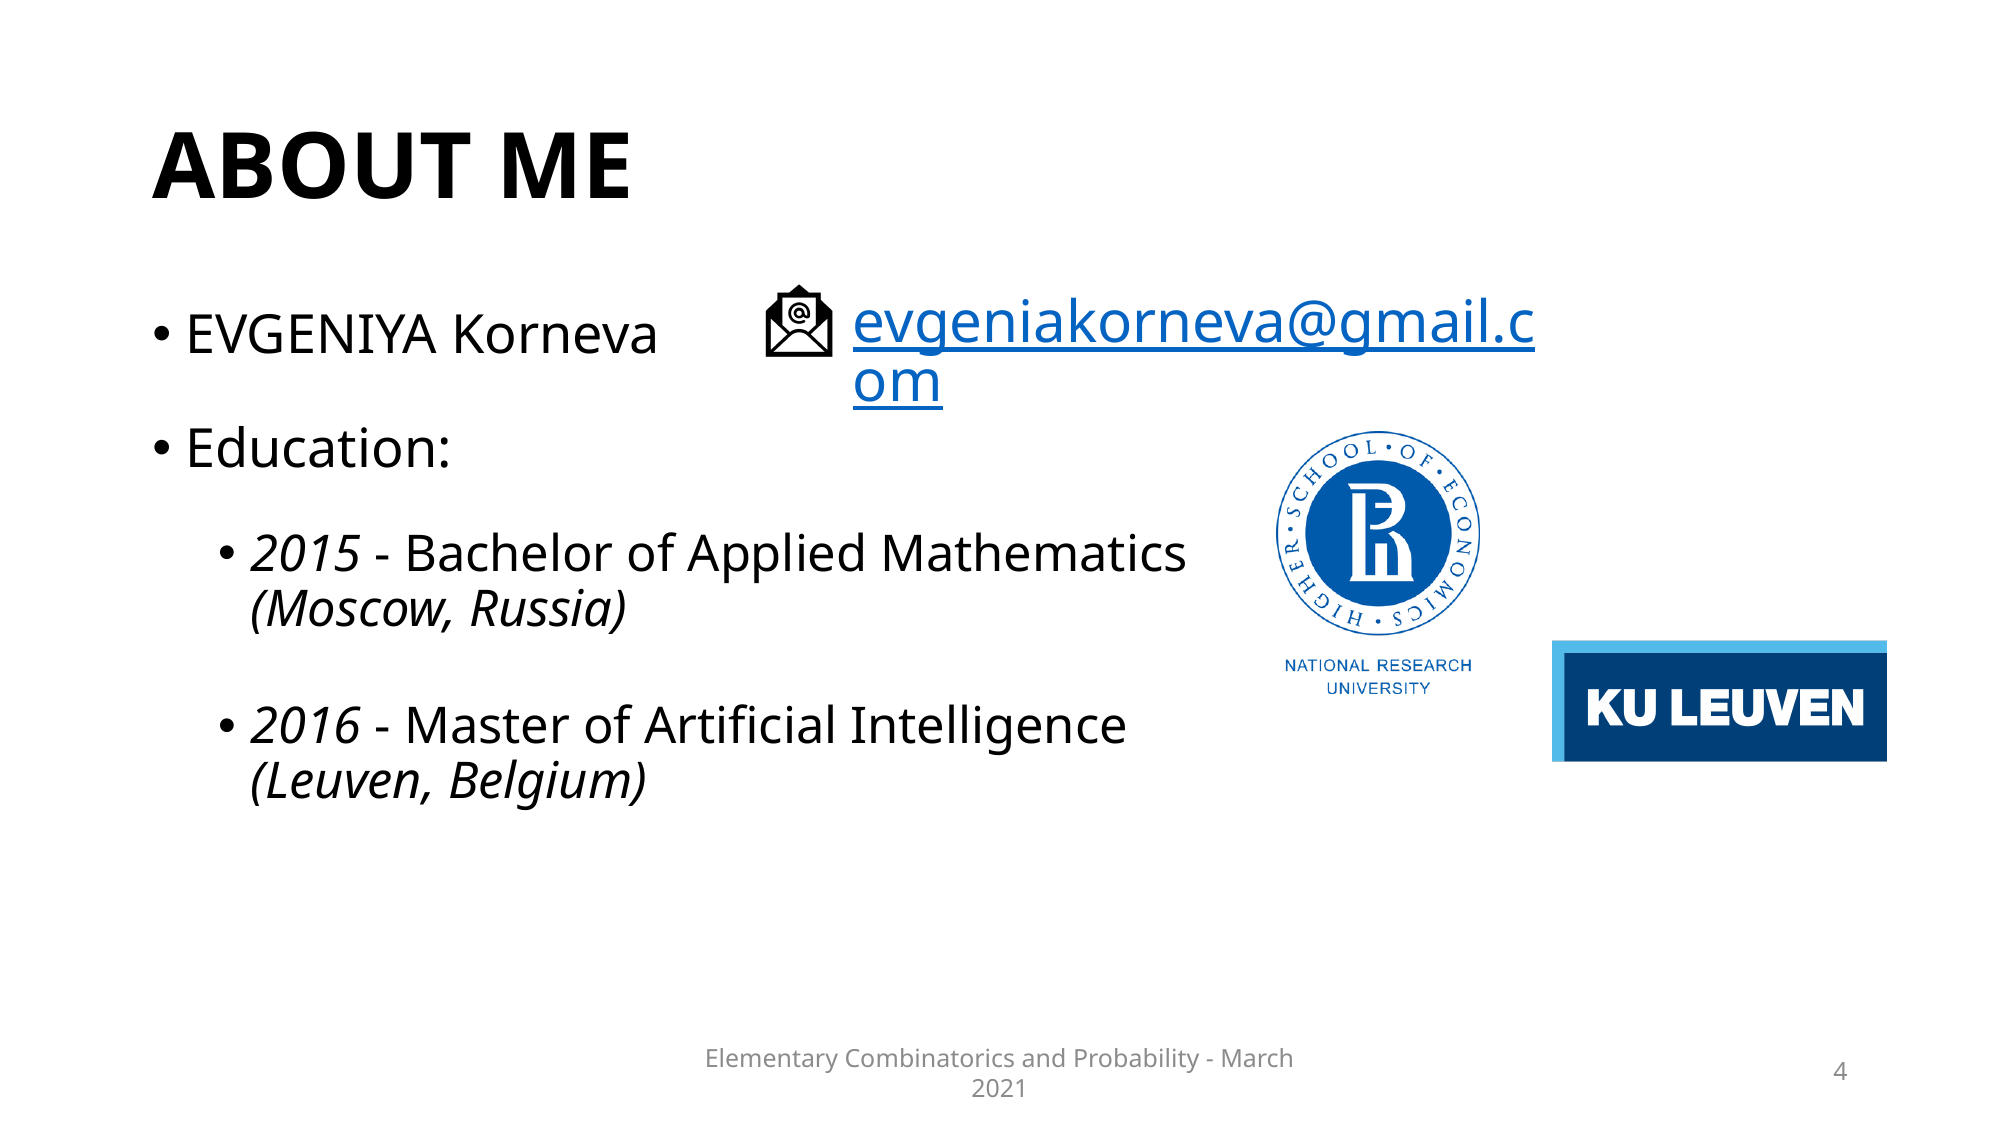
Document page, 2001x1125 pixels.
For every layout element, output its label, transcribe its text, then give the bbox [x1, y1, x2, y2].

picture [1276, 431, 1480, 694]
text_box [759, 277, 1585, 364]
picture [1552, 640, 1887, 762]
slide_number 4 [1412, 1042, 1863, 1103]
footer Elementary Combinatorics and Probability - March 2021 [662, 1042, 1338, 1103]
title ABOUT ME [137, 59, 1863, 278]
list EVGENIYA Korneva Education: 2015 - Bachelor of Applied Mathematics (Moscow, Russia) 2016 - Master of Artificial Intelligence (Leuven, Belgium) 2016 - … Doctoral researcher at KU Leuven Prague, Czech Republic [137, 299, 1863, 1089]
